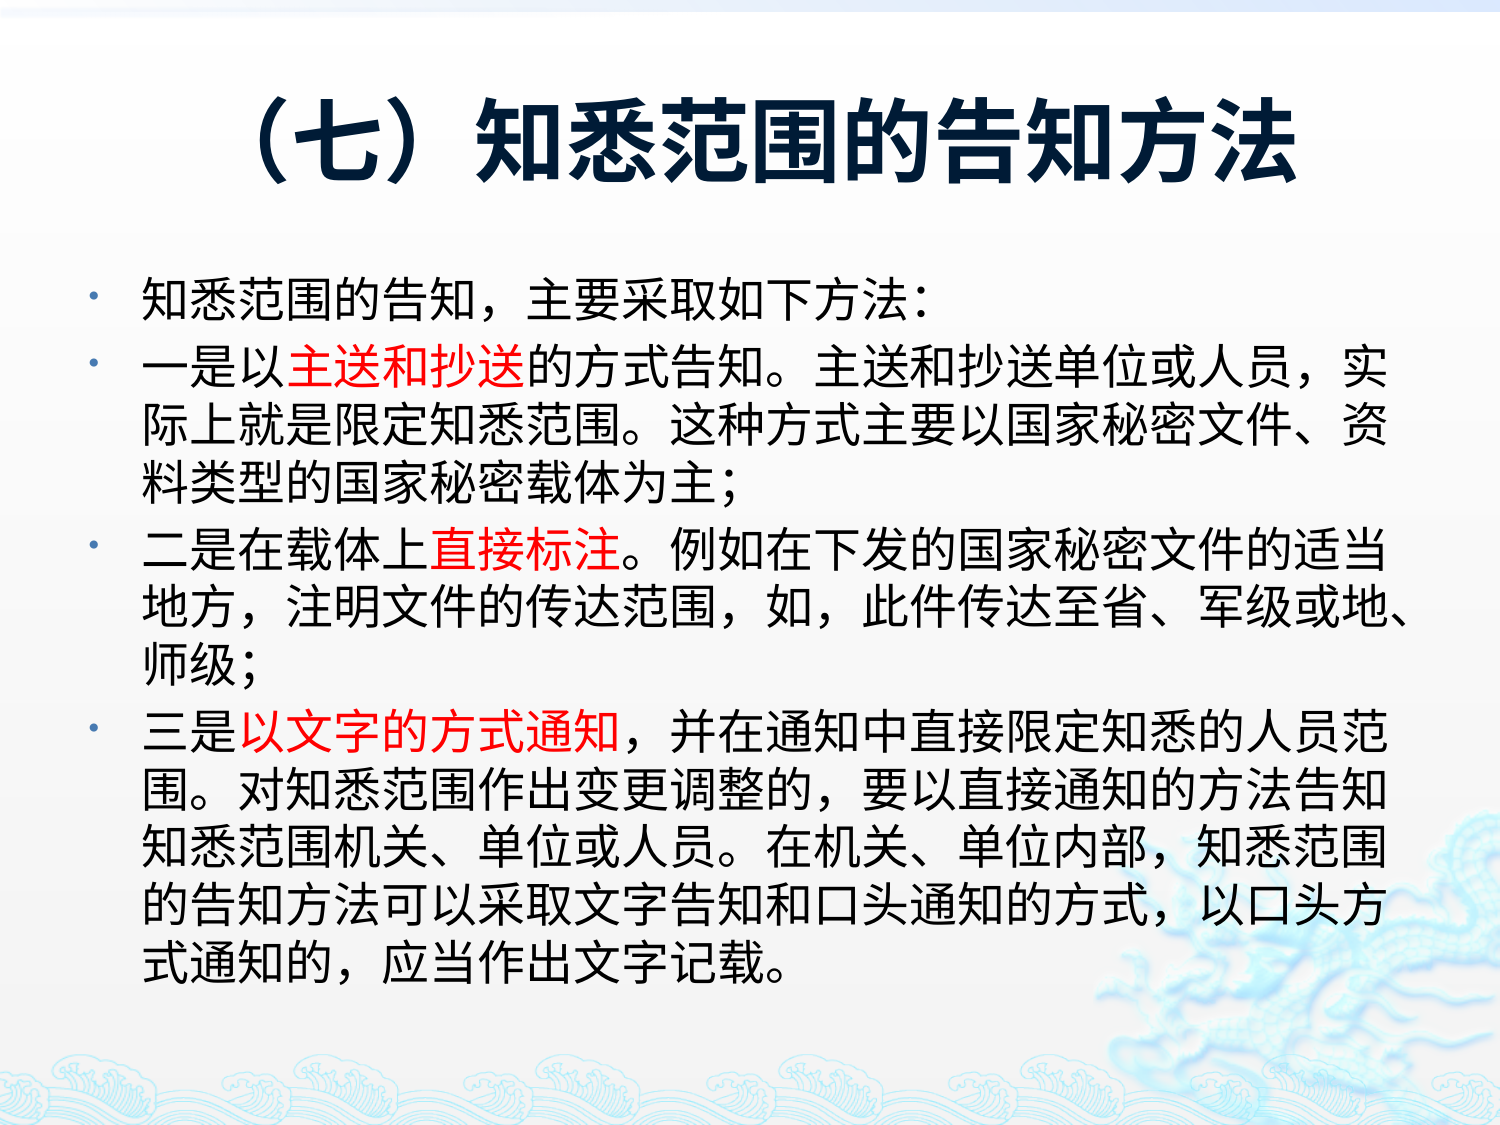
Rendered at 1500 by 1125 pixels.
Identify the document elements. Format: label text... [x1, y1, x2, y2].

title （七）知悉范围的告知方法 [75, 45, 1425, 233]
list 知悉范围的告知，主要采取如下方法： 一是以主送和抄送的方式告知。主送和抄送单位或人员，实际上就是限定知悉范围。这种方式主要以国家秘密文件、资料类型的国家秘密载体为主； 二是在载体上直接标注。例如在下发的国家秘密文件的适当地方，注明文件的传达范围，如，此件传达至省、军级或地、师级； 三是以文字的方式通知，并在通知中直接限定知悉的人员范围。对知悉范围作出变更调整的，要以直接通知的方法告知知悉范围机关、单位或人员。在机关、单位内部，知悉范围的告知方法可以采取文字告知和口头通知的方式，以口头方式通知的，应当作出文字记载。 [75, 262, 1425, 1005]
